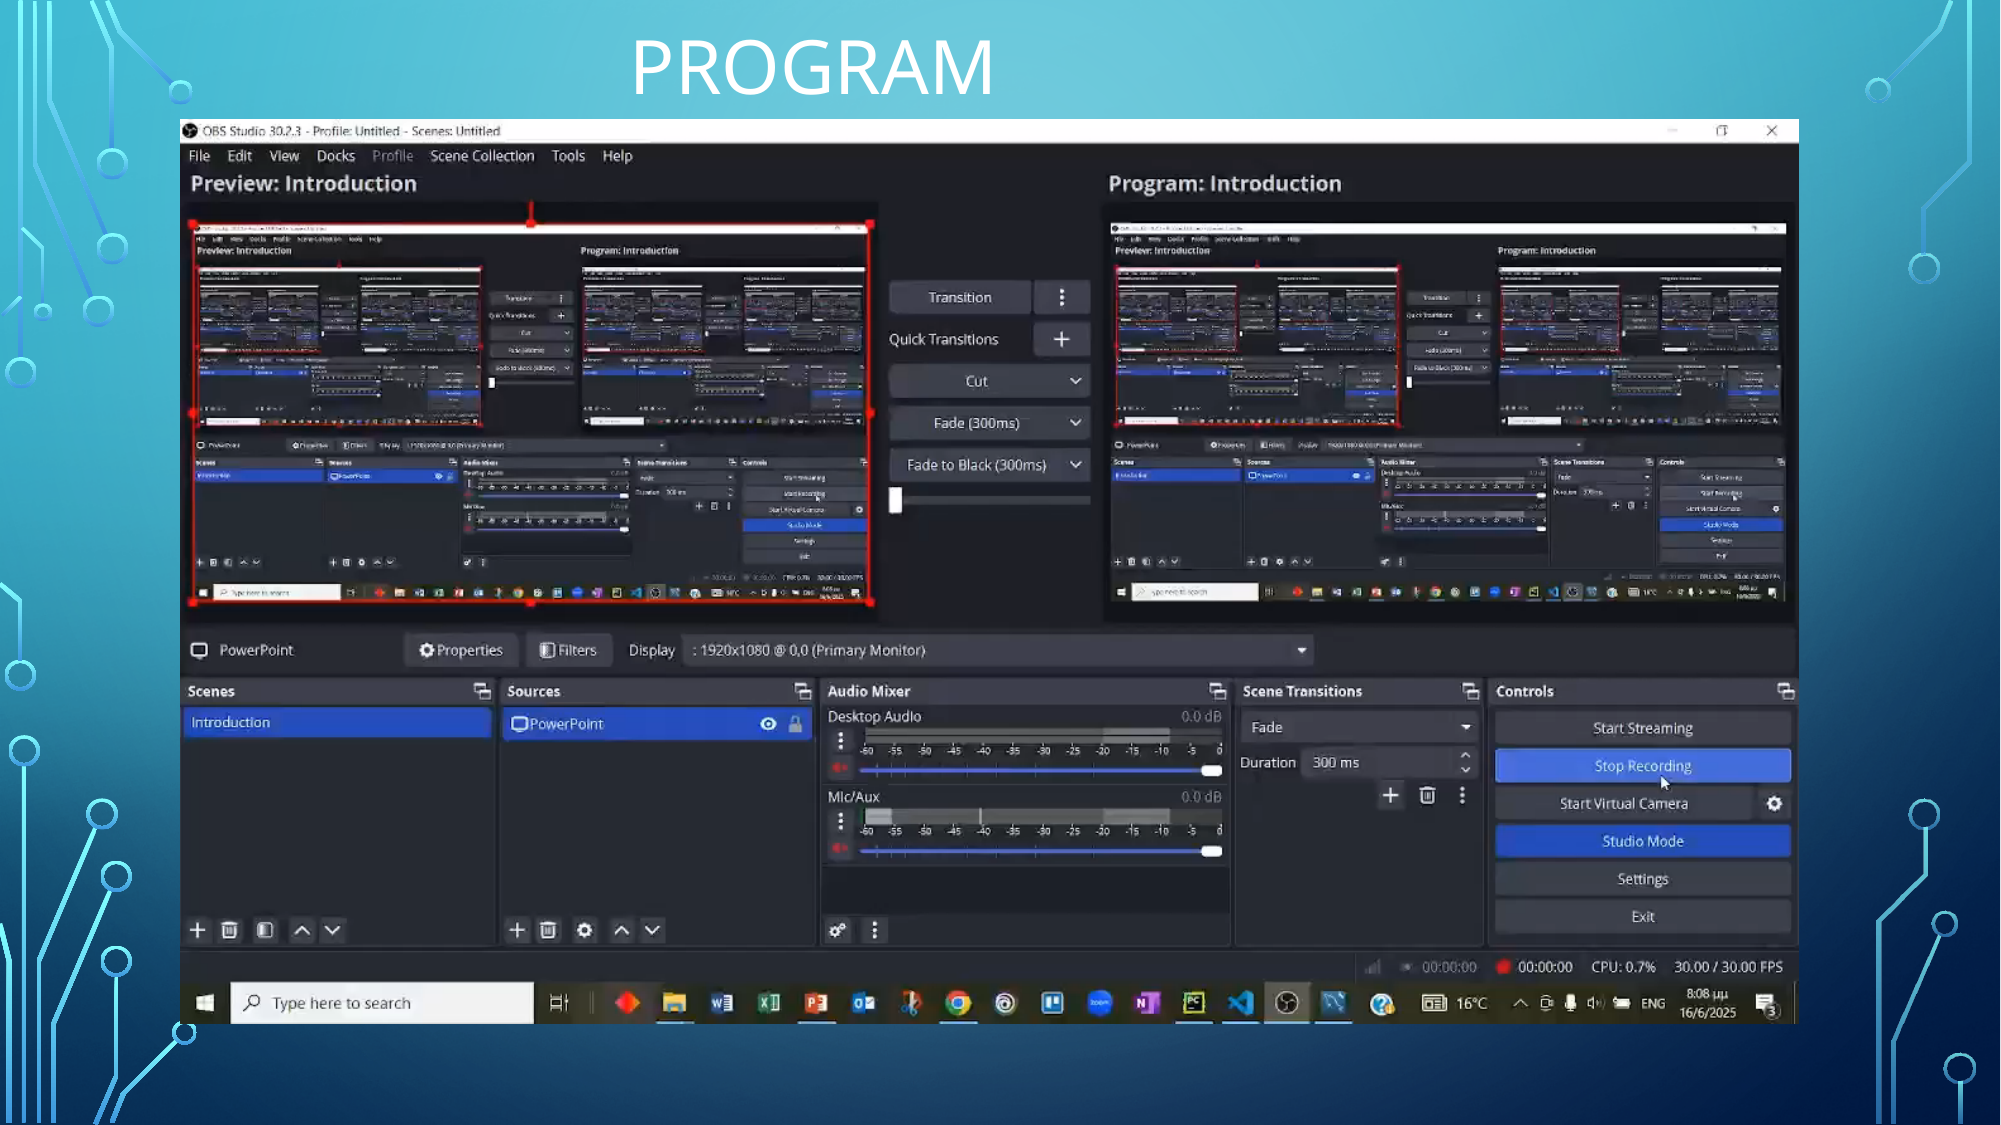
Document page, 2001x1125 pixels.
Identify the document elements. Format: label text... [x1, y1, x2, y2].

text_box PROGRAM EXECUTION [615, 12, 1364, 118]
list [179, 118, 1800, 1025]
